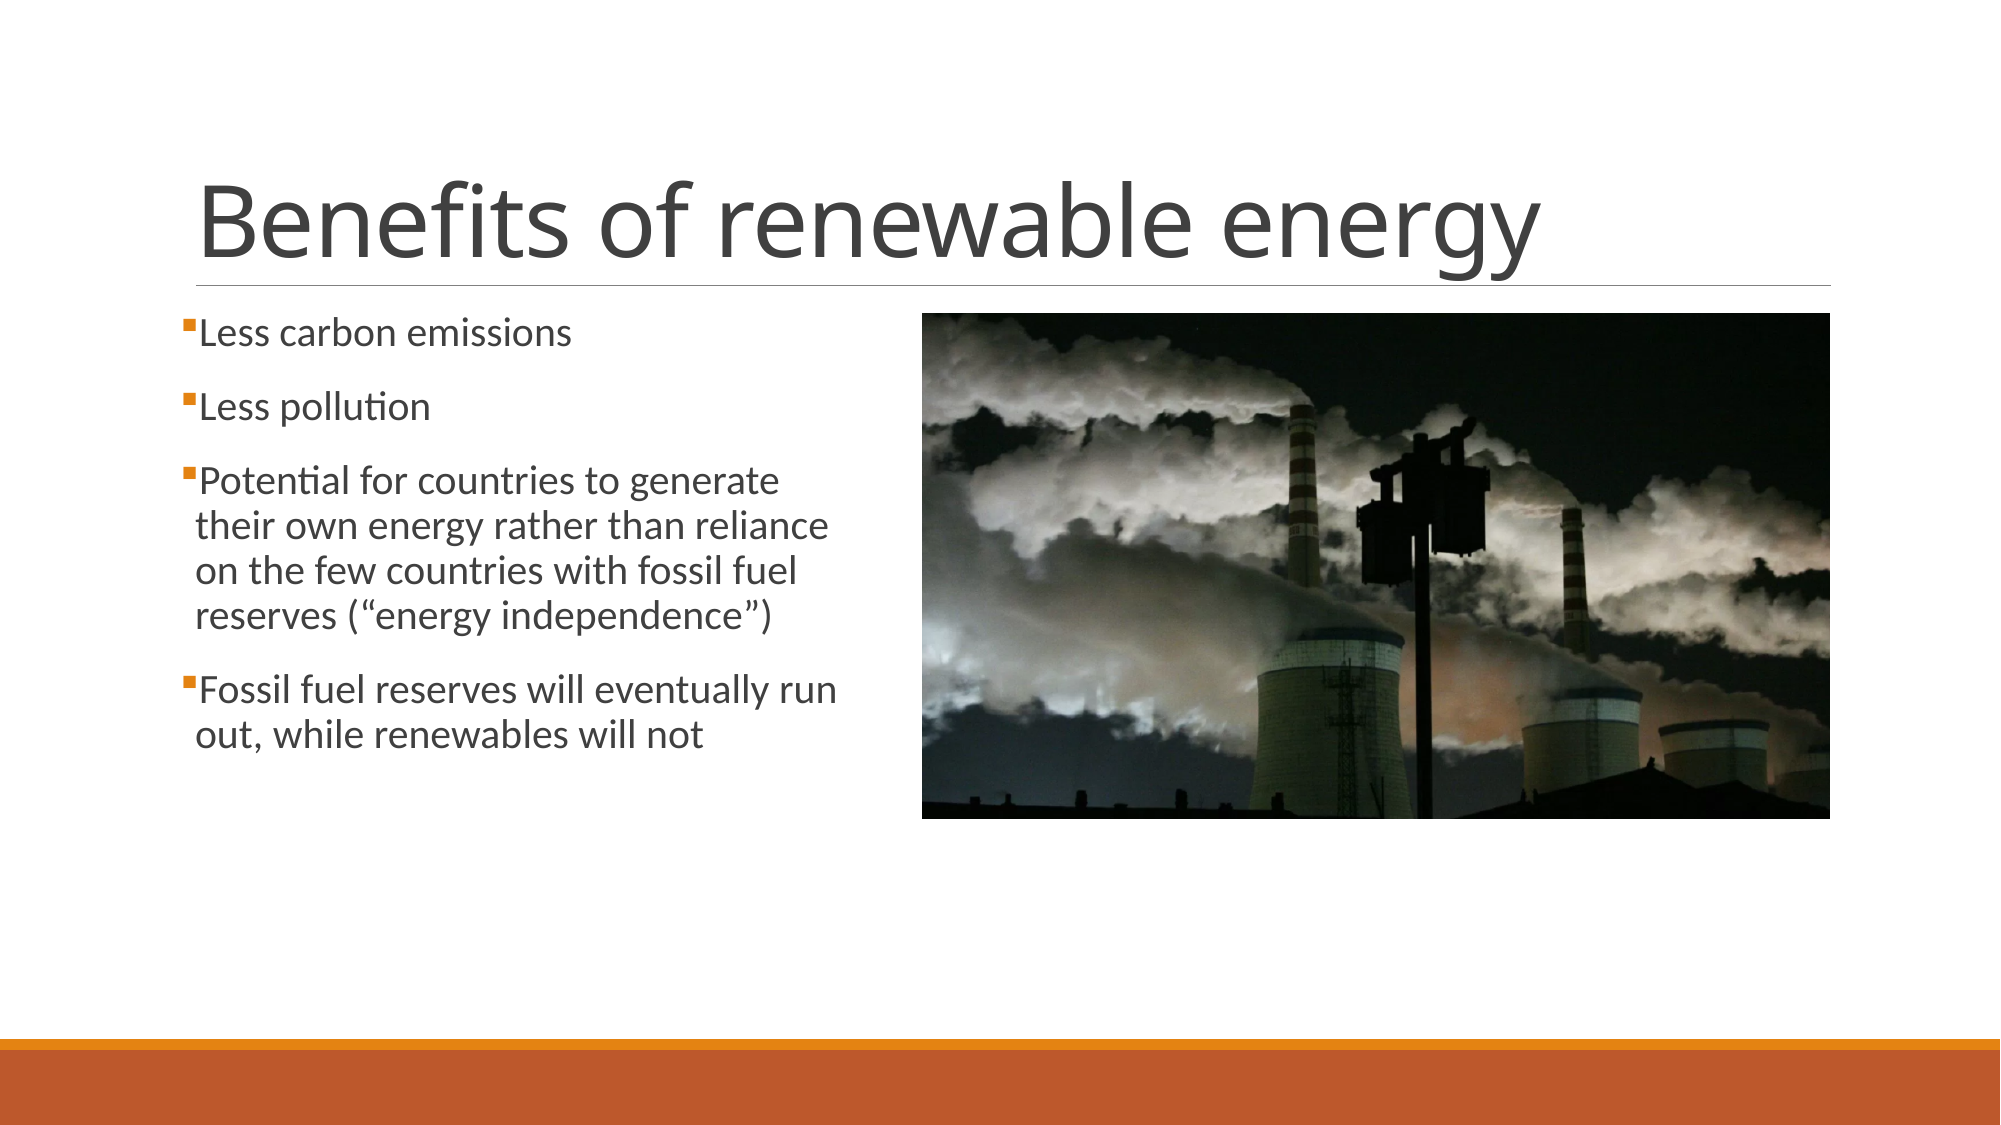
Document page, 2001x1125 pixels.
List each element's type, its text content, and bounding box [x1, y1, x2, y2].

list Less carbon emissions Less pollution Potential for countries to generate their own energy rather than reliance on the few countries with fossil fuel reserves (“energy independence”) Fossil fuel reserves will eventually run out, while renewables will not [180, 302, 867, 963]
title Benefits of renewable energy [180, 47, 1830, 285]
picture [922, 312, 1831, 820]
